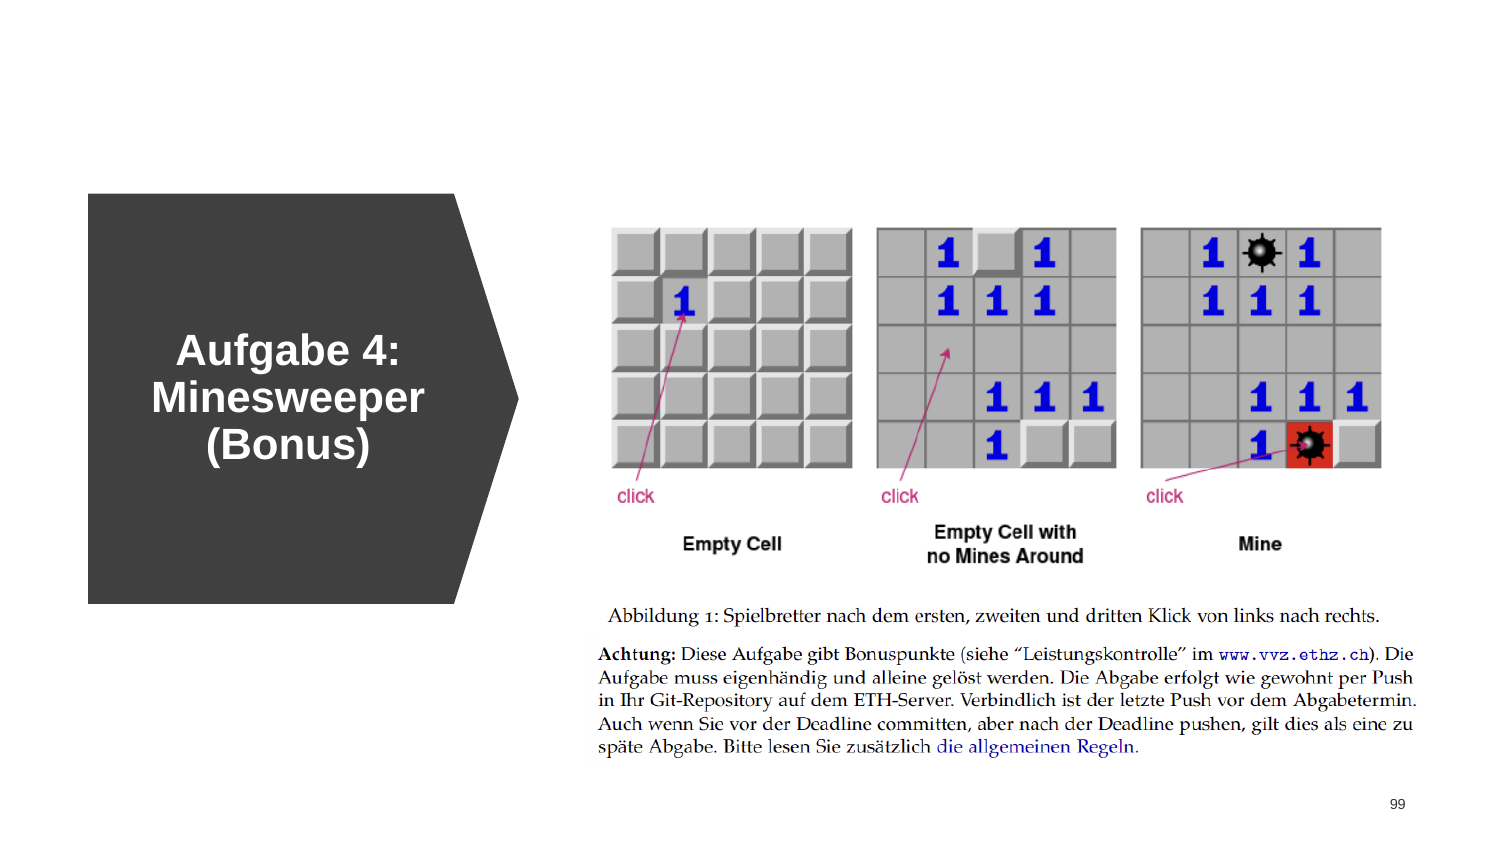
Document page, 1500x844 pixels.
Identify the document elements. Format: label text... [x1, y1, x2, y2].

title Aufgabe 4: Minesweeper (Bonus) [126, 242, 450, 556]
slide_number 99 [1357, 782, 1421, 827]
text_box [86, 191, 521, 606]
picture [587, 199, 1449, 766]
